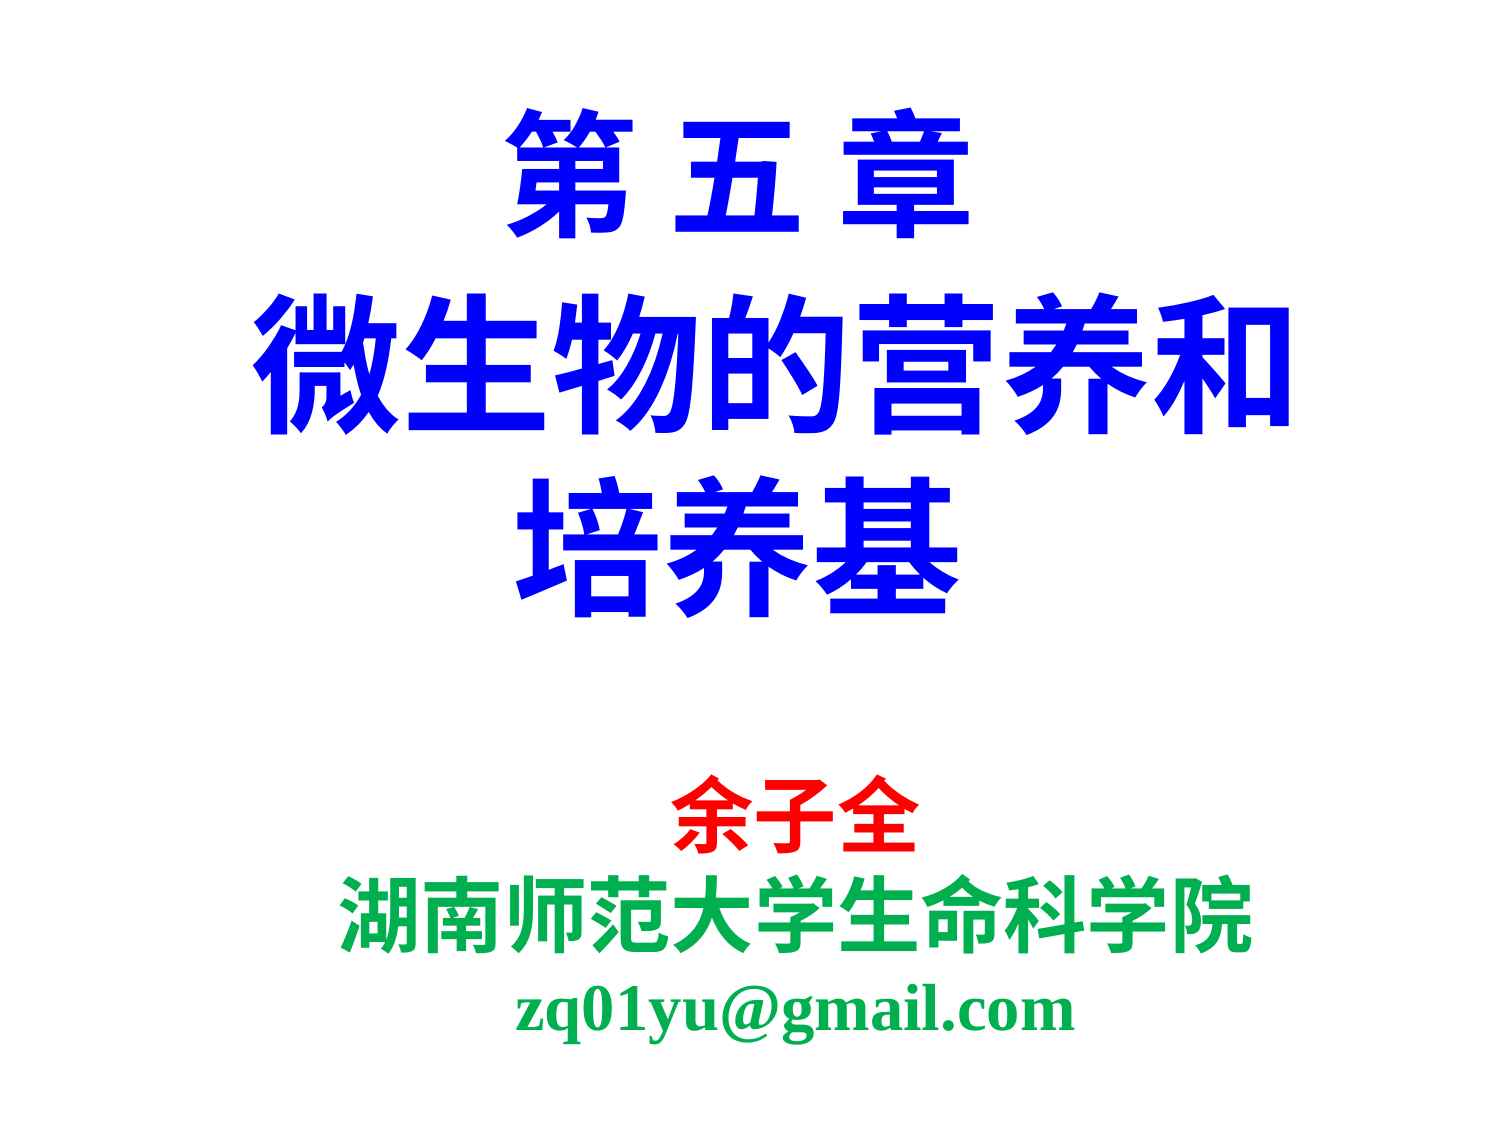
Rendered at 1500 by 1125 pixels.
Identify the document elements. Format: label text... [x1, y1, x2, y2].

text_box 余子全 湖南师范大学生命科学院 zq01yu@gmail.com [323, 656, 1269, 1051]
text_box 第 五 章 微生物的营养和 培养基 [93, 82, 1382, 642]
